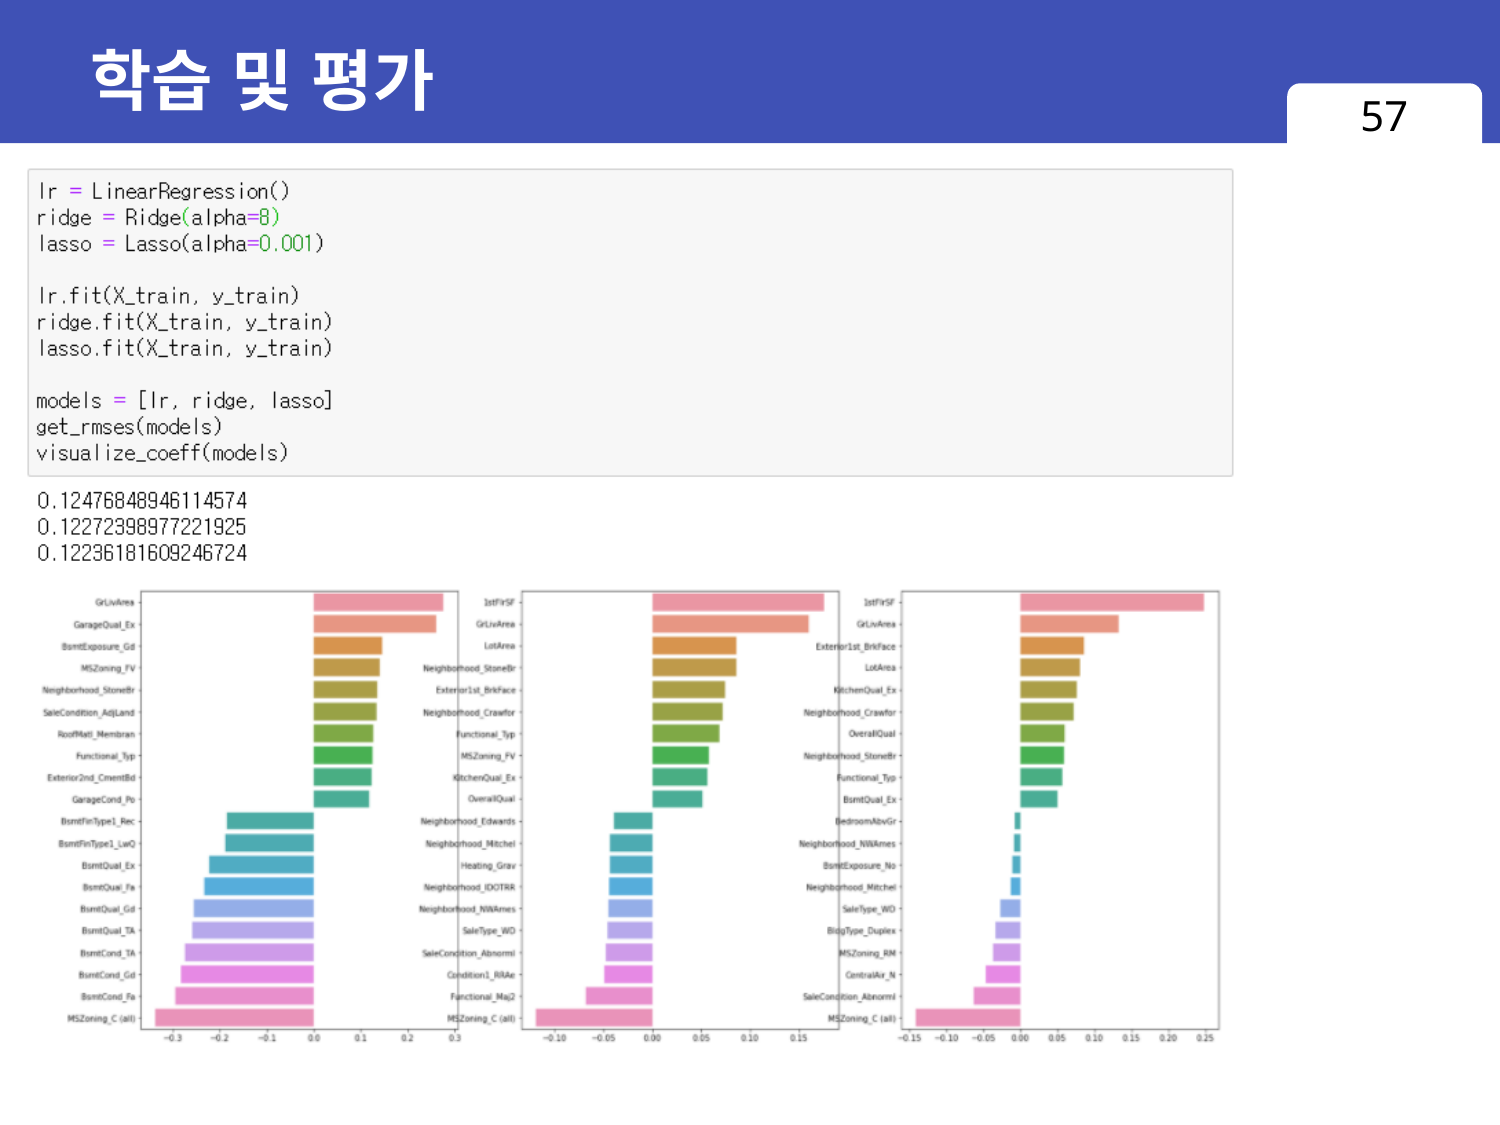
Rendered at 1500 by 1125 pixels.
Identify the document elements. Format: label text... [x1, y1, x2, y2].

picture [17, 159, 1240, 1059]
slide_number 57 [1286, 81, 1483, 161]
title 학습 및 평가 [74, 16, 1426, 141]
